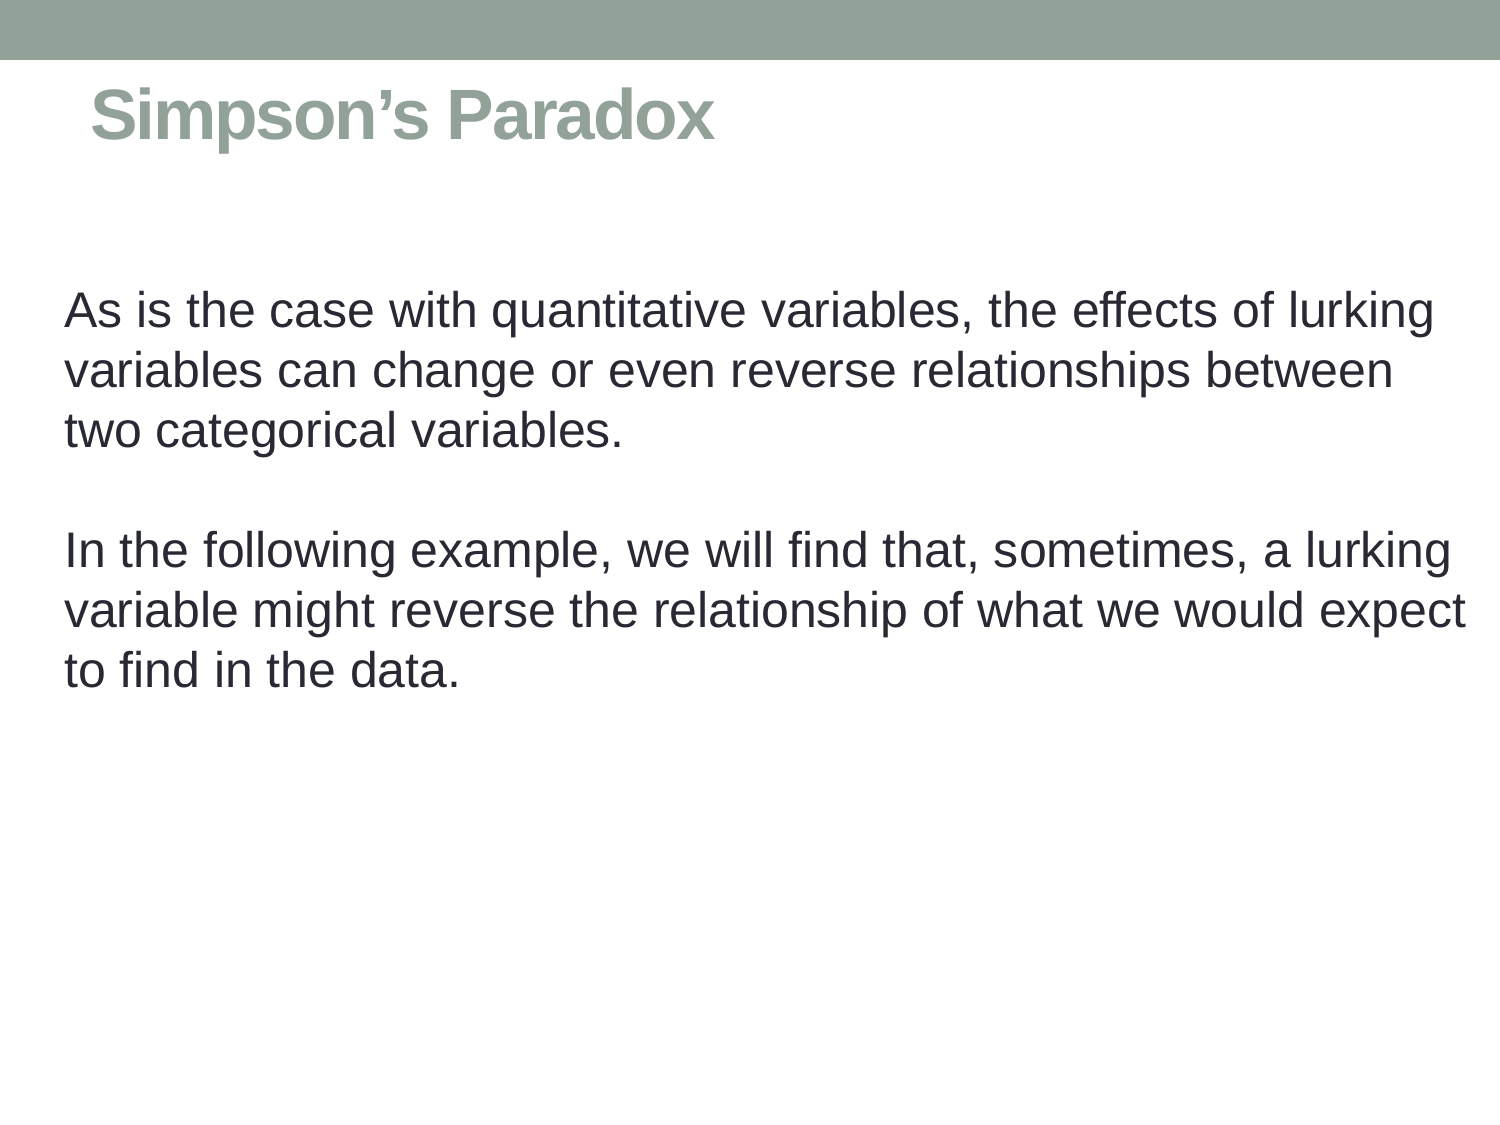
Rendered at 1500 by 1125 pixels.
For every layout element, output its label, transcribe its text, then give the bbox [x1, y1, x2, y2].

title Simpson’s Paradox [75, 60, 1425, 248]
text_box As is the case with quantitative variables, the effects of lurking variables can change or even reverse relationships between two categorical variables. In the following example, we will find that, sometimes, a lurking variable might reverse the relationship of what we would expect to find in the data. [49, 269, 1487, 705]
